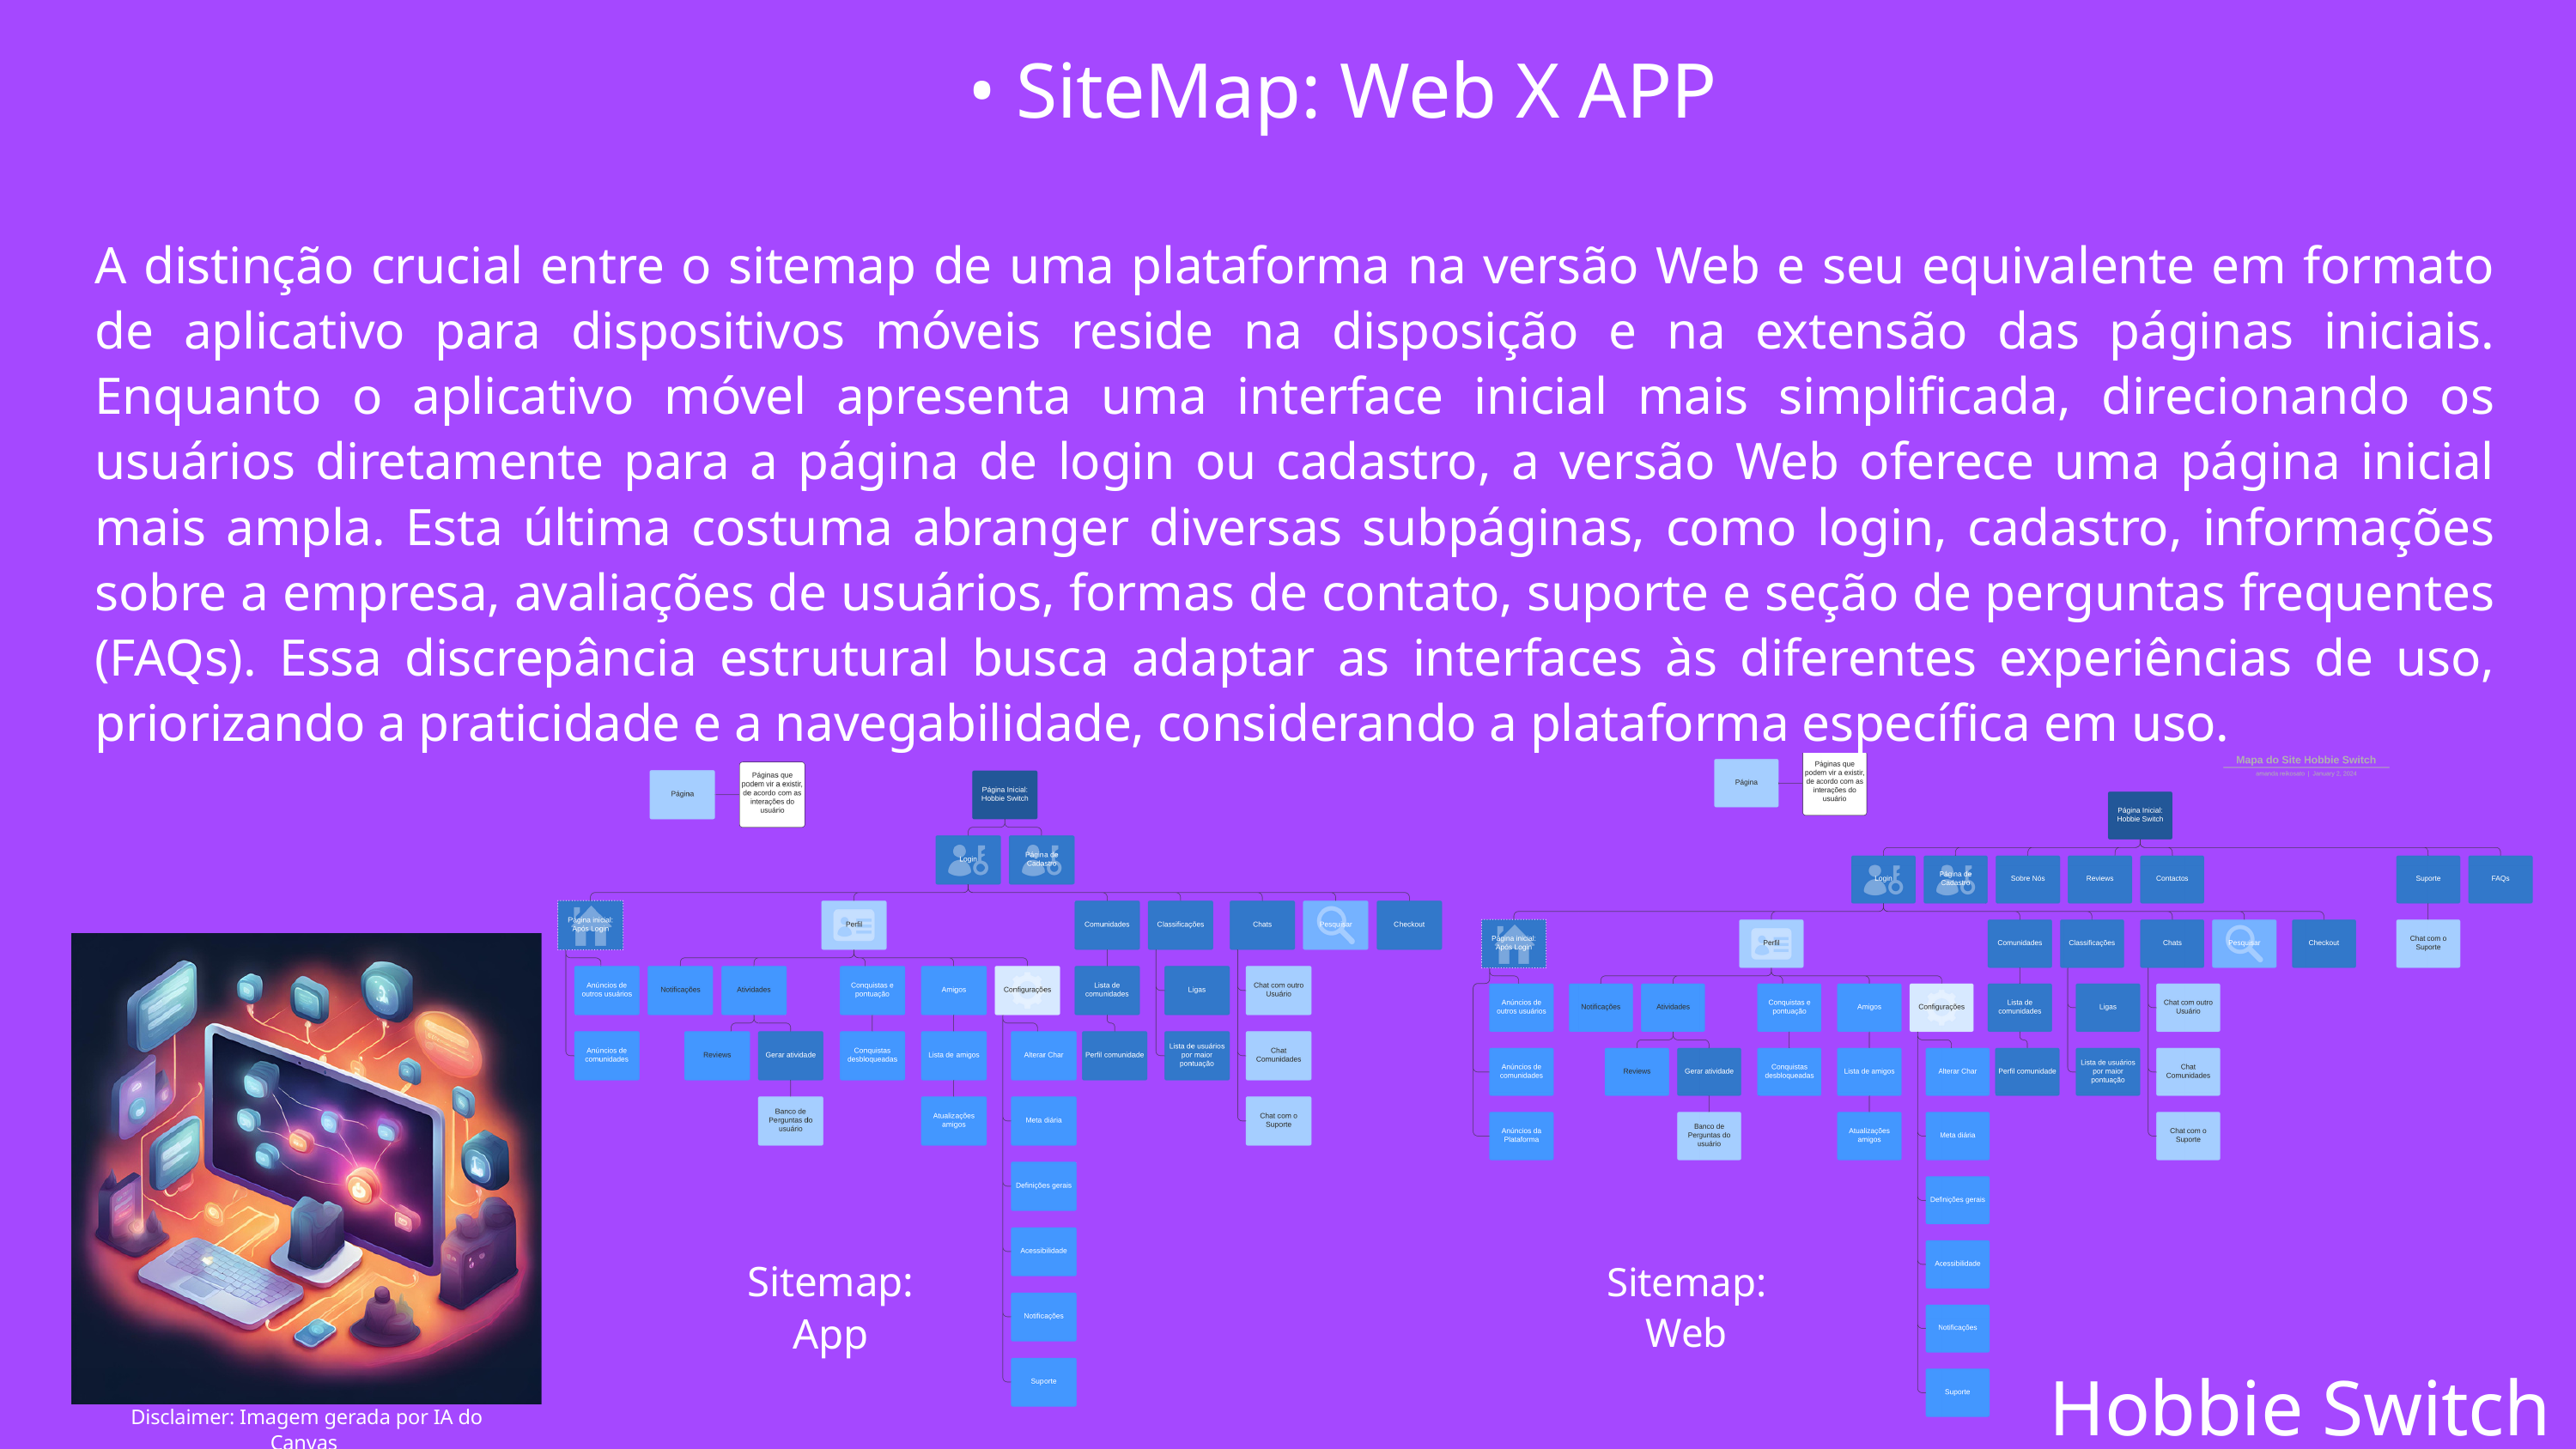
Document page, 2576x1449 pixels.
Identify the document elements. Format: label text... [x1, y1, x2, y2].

text_box A distinção crucial entre o sitemap de uma plataforma na versão Web e seu equivalente em formato de aplicativo para dispositivos móveis reside na disposição e na extensão das páginas iniciais. Enquanto o aplicativo móvel apresenta uma interface inicial mais simplificada, direcionando os usuários diretamente para a página de login ou cadastro, a versão Web oferece uma página inicial mais ampla. Esta última costuma abranger diversas subpáginas, como login, cadastro, informações sobre a empresa, avaliações de usuários, formas de contato, suporte e seção de perguntas frequentes (FAQs). Essa discrepância estrutural busca adaptar as interfaces às diferentes experiências de uso, priorizando a praticidade e a navegabilidade, considerando a plataforma específica em uso. [94, 227, 2495, 752]
text_box [71, 933, 541, 1404]
text_box Hobbie Switch [1864, 1353, 2576, 1449]
text_box Disclaimer: Imagem gerada por IA do Canvas [94, 1402, 519, 1449]
text_box • SiteMap: Web X APP [805, 35, 1880, 227]
text_box [541, 753, 1457, 1416]
text_box [1457, 753, 2549, 1433]
